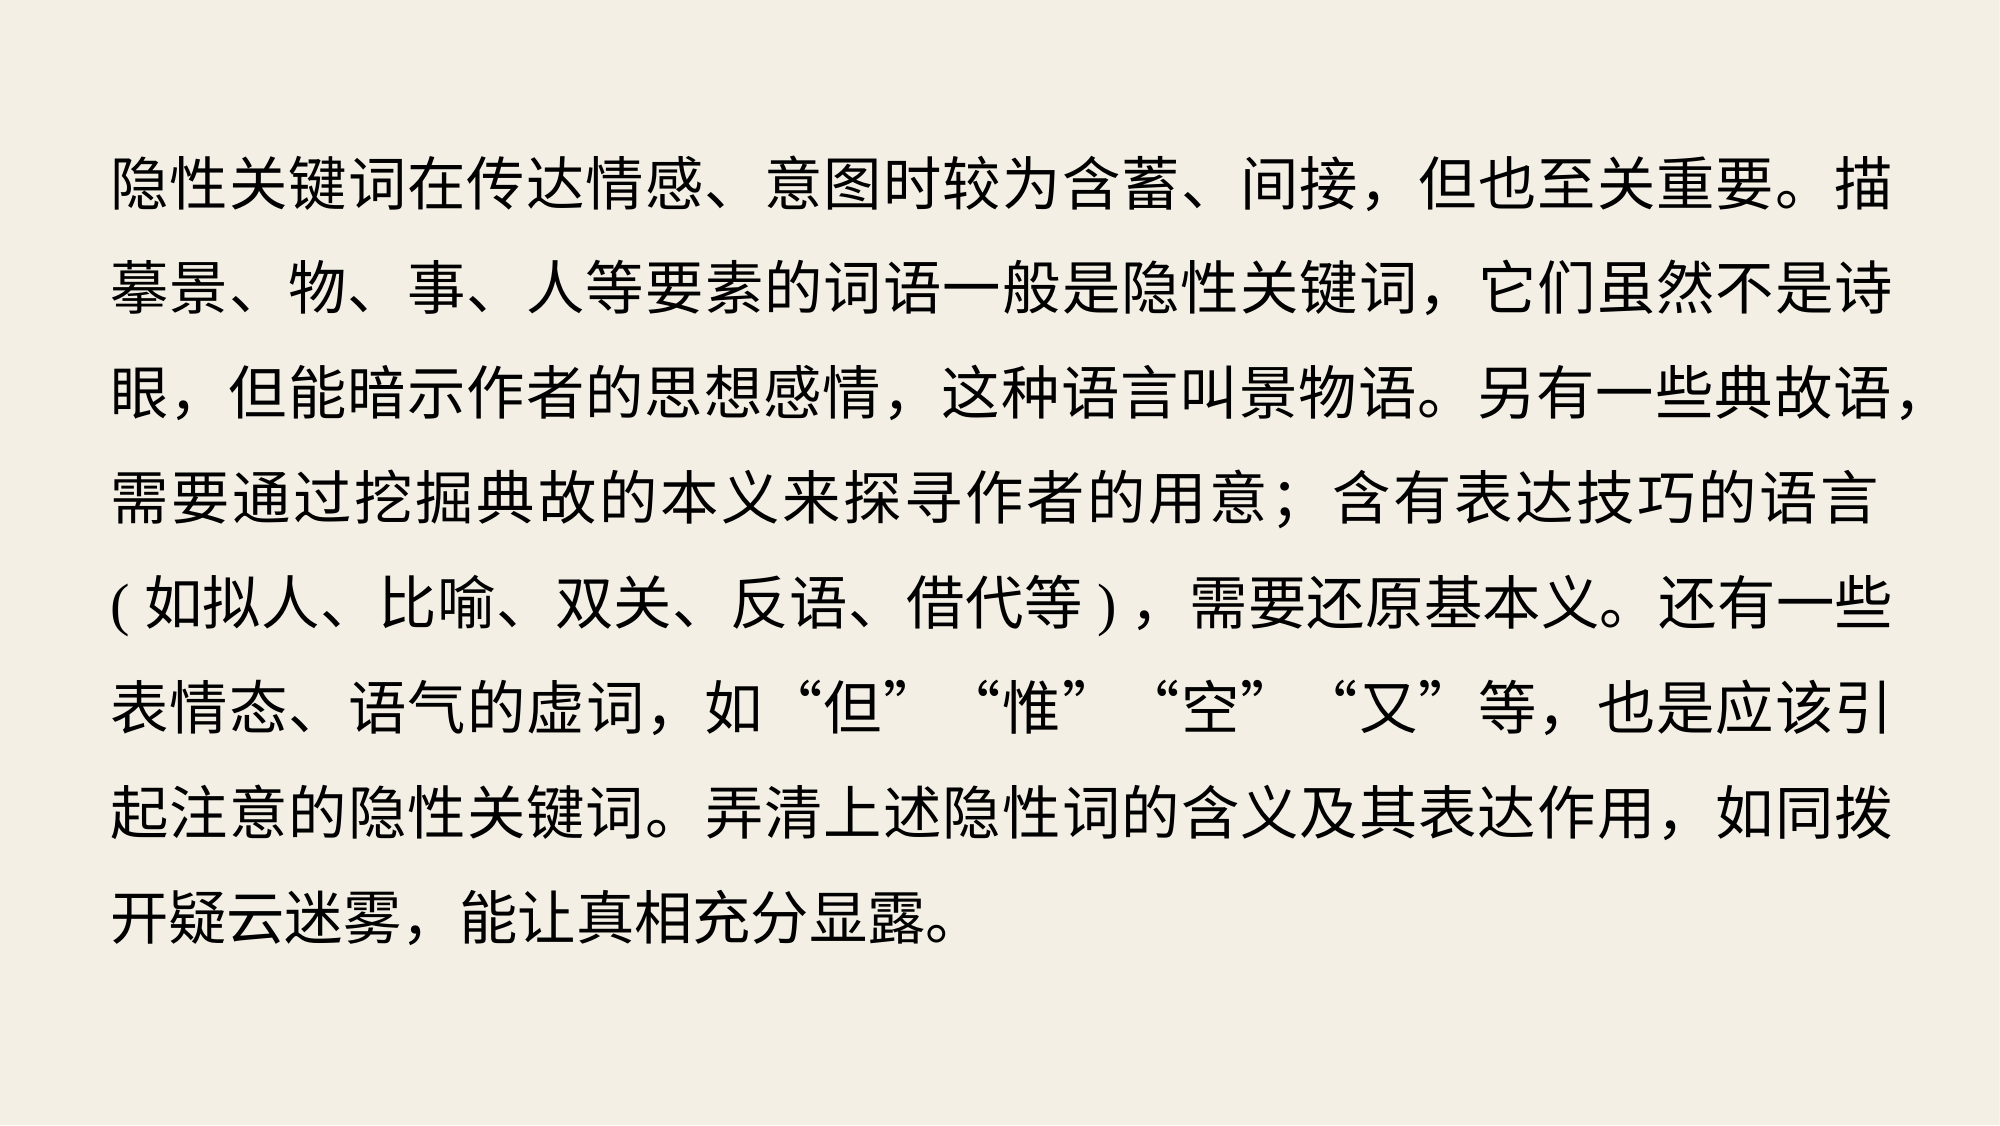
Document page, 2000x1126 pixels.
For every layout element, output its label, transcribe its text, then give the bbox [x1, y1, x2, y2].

text_box 隐性关键词在传达情感、意图时较为含蓄、间接，但也至关重要。描摹景、物、事、人等要素的词语一般是隐性关键词，它们虽然不是诗眼，但能暗示作者的思想感情，这种语言叫景物语。另有一些典故语，需要通过挖掘典故的本义来探寻作者的用意；含有表达技巧的语言(如拟人、比喻、双关、反语、借代等)，需要还原基本义。还有一些表情态、语气的虚词，如“但”“惟”“空”“又”等，也是应该引起注意的隐性关键词。弄清上述隐性词的含义及其表达作用，如同拨开疑云迷雾，能让真相充分显露。 [90, 101, 1914, 962]
